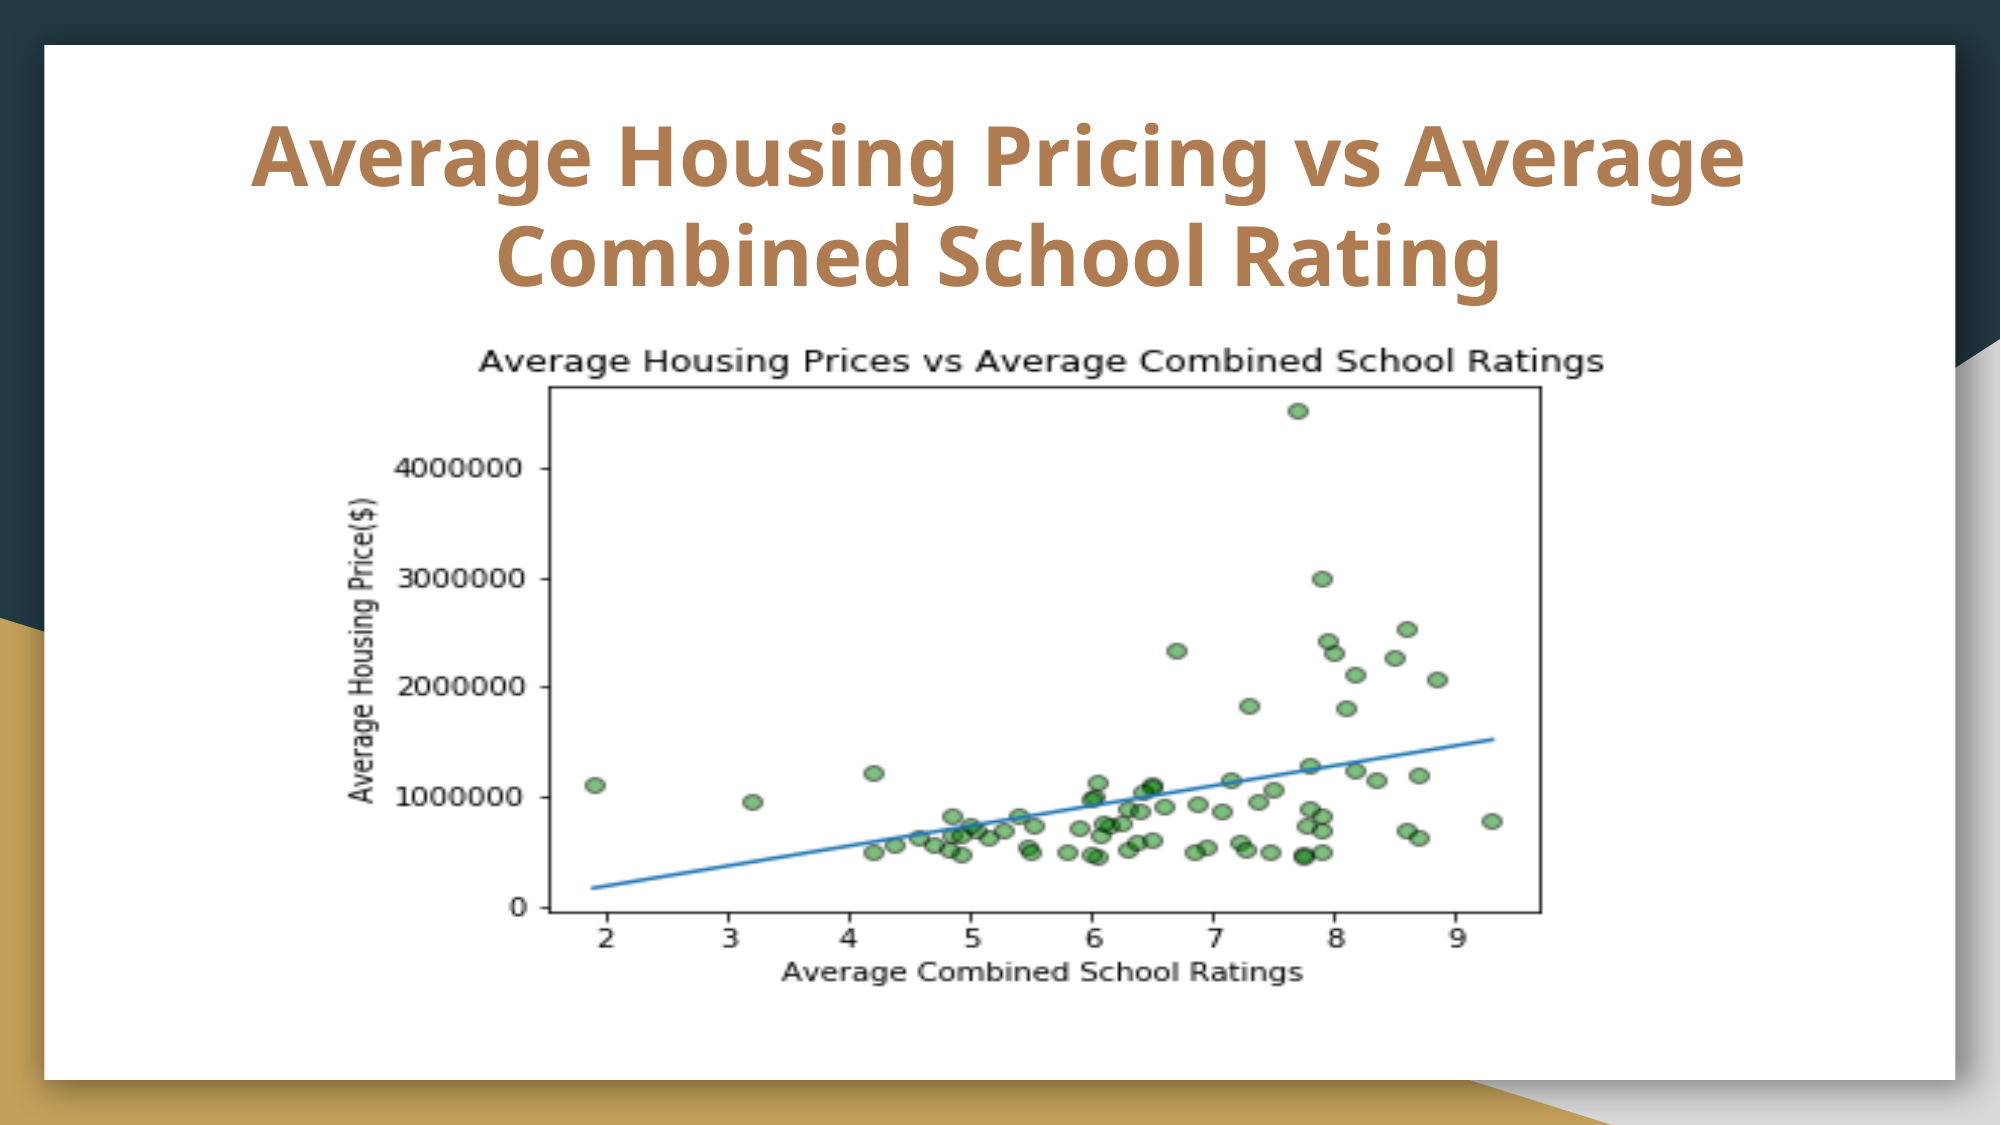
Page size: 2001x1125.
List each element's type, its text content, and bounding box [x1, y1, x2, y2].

title Average Housing Pricing vs Average Combined School Rating [179, 83, 1821, 292]
picture [318, 322, 1628, 1014]
